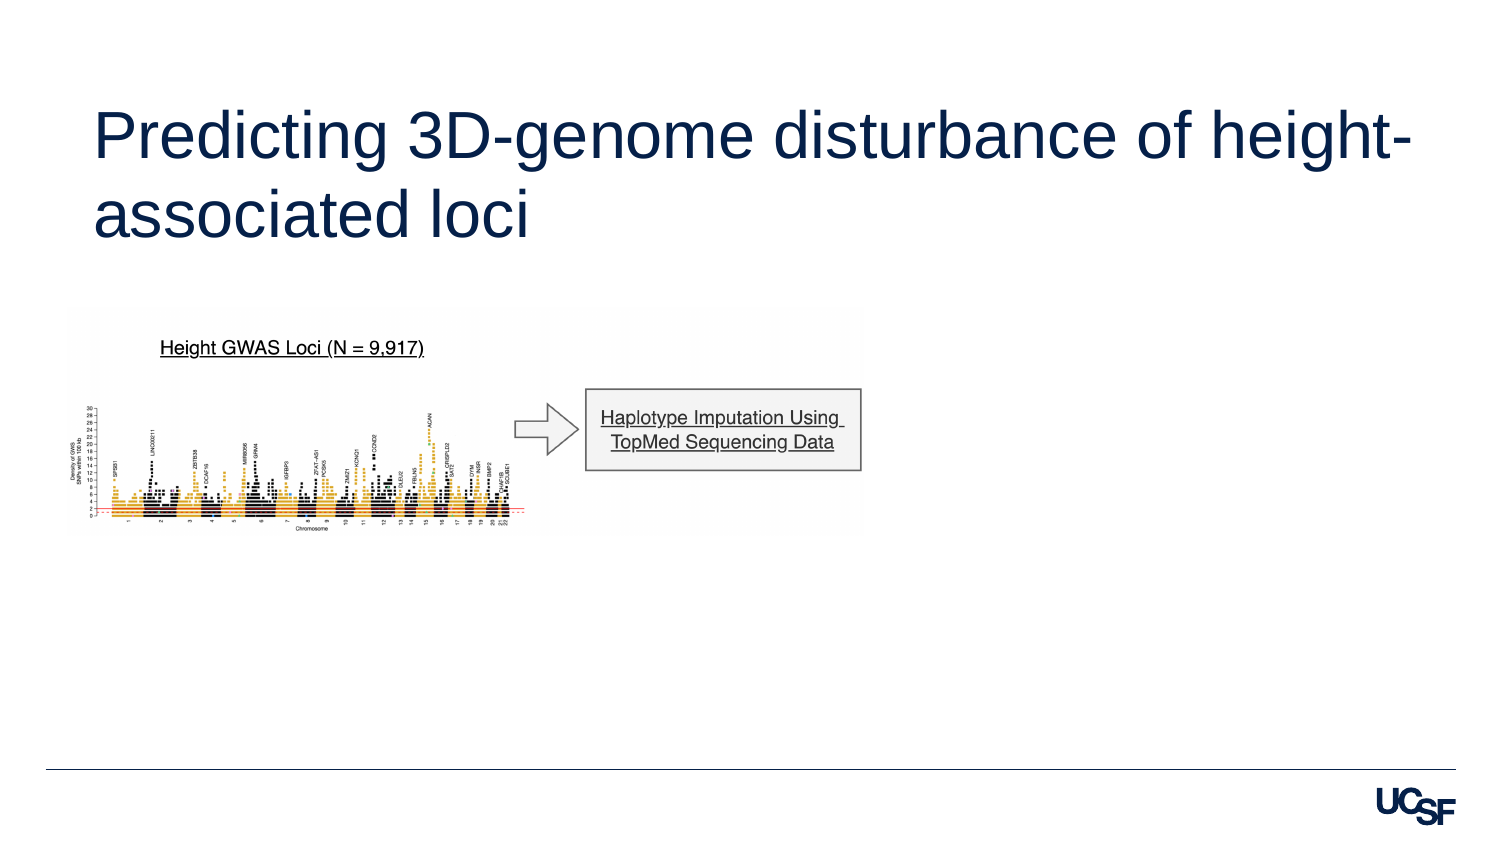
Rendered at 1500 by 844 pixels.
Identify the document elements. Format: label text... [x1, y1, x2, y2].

text_box Predicting 3D-genome disturbance of height-associated loci [78, 83, 1433, 259]
picture [66, 307, 864, 537]
